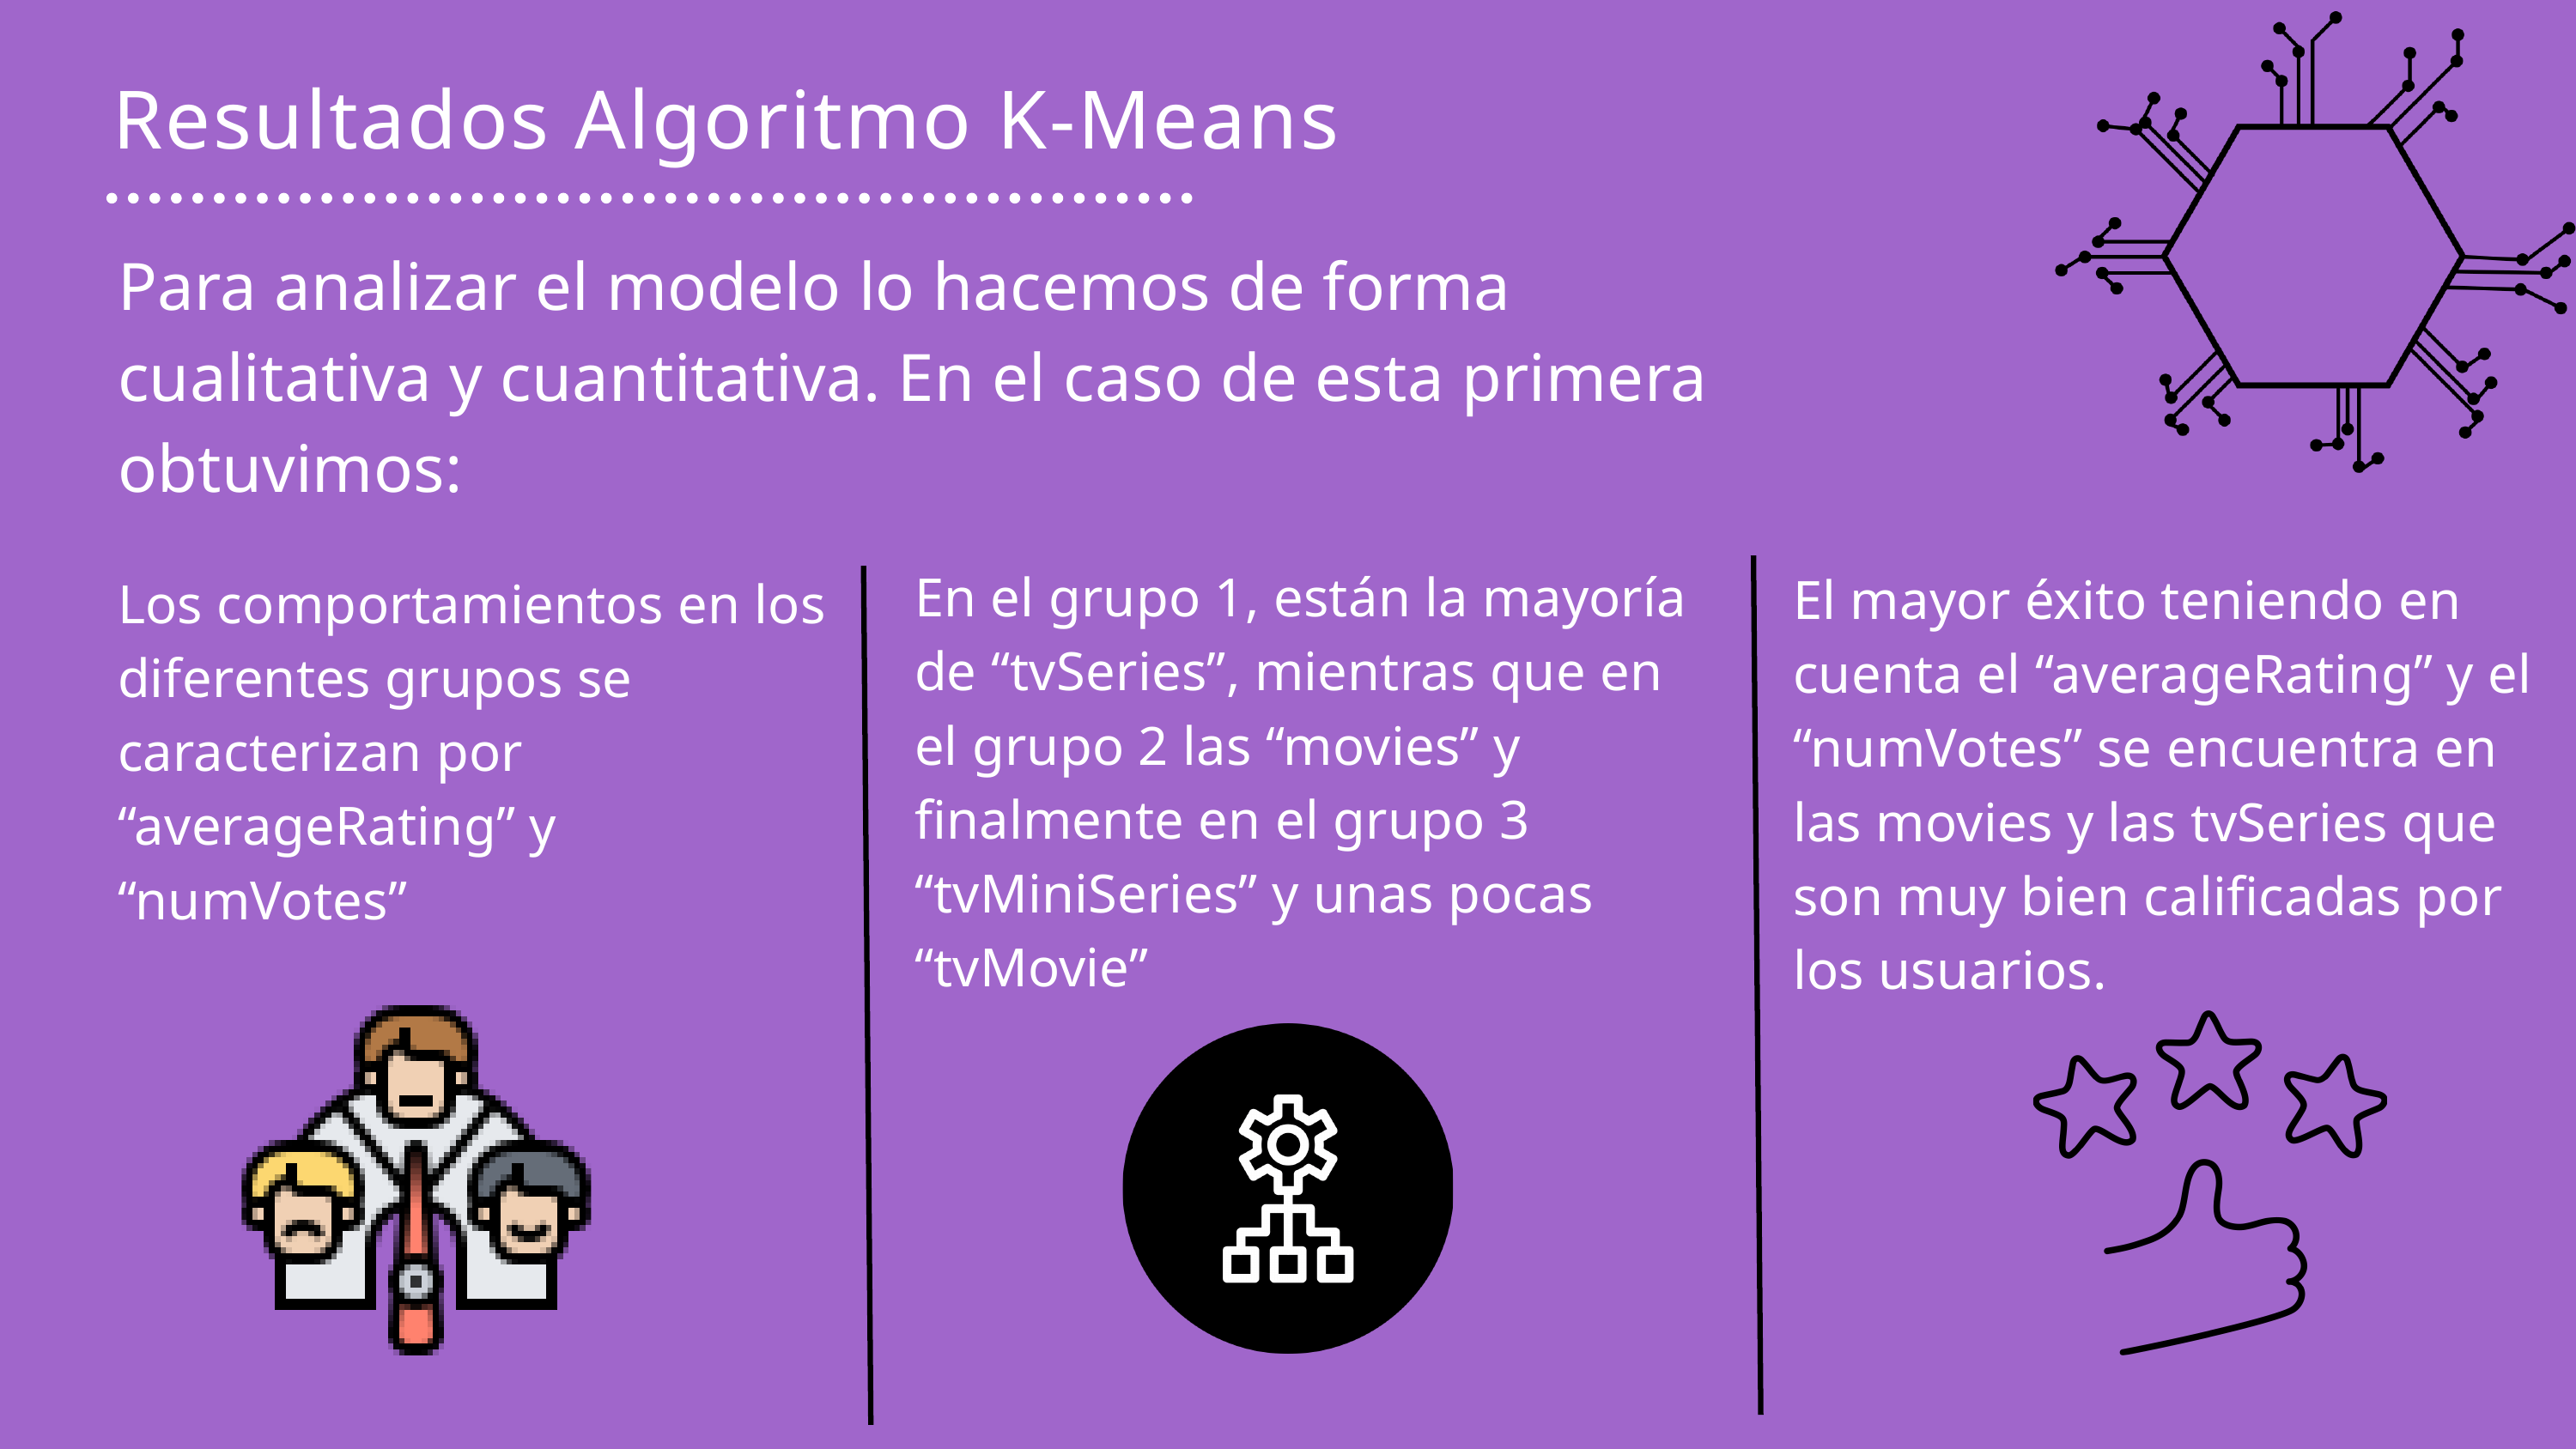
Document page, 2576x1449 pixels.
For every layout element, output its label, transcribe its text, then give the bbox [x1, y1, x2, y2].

text_box Resultados Algoritmo K-Means [112, 69, 1406, 166]
text_box El mayor éxito teniendo en cuenta el “averageRating” y el “numVotes” se encuentra en las movies y las tvSeries que son muy bien calificadas por los usuarios. [1793, 556, 2553, 1000]
text_box Los comportamientos en los diferentes grupos se caracterizan por “averageRating” y “numVotes” [118, 561, 832, 931]
text_box [2054, 10, 2576, 475]
text_box [1122, 1023, 1454, 1354]
text_box [2032, 1010, 2387, 1356]
text_box [241, 1005, 592, 1355]
text_box Para analizar el modelo lo hacemos de forma cualitativa y cuantitativa. En el caso de esta primera obtuvimos: [118, 231, 1799, 506]
text_box En el grupo 1, están la mayoría de “tvSeries”, mientras que en el grupo 2 las “movies” y finalmente en el grupo 3 “tvMiniSeries” y unas pocas “tvMovie” [914, 554, 1722, 997]
